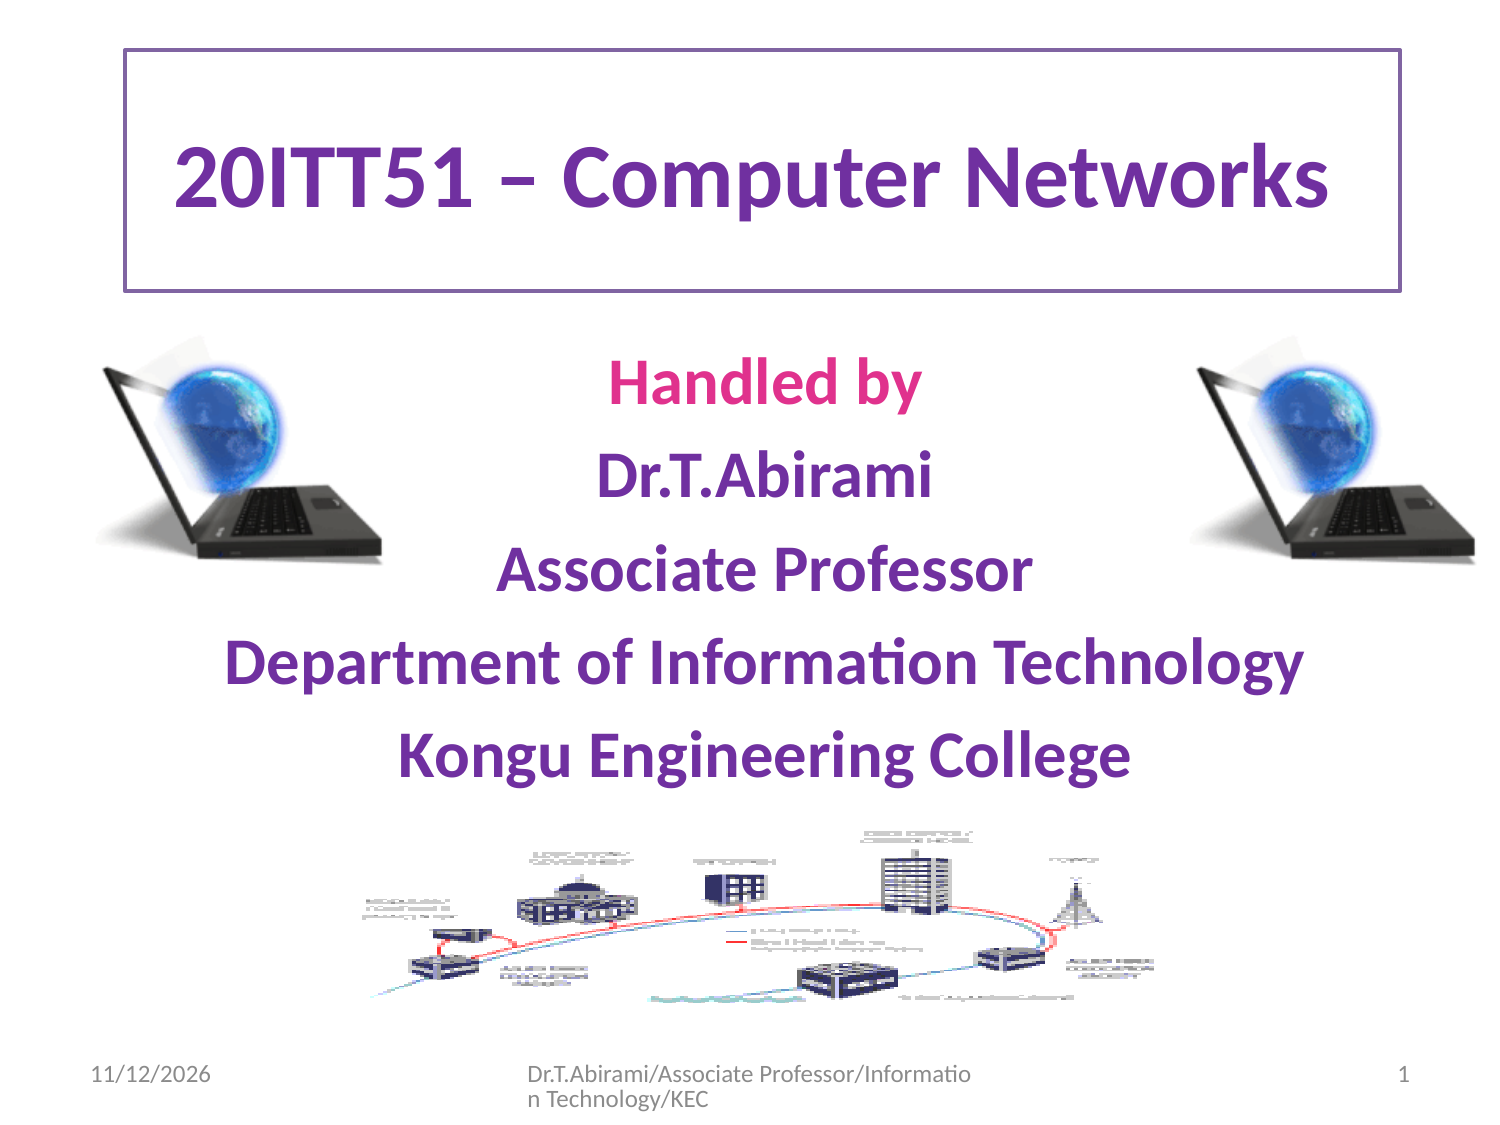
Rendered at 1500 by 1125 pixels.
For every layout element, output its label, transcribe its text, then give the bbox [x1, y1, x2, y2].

picture [337, 812, 1176, 1043]
subtitle Handled by Dr.T.Abirami Associate Professor Department of Information Technology Kongu Engineering College [190, 330, 1341, 983]
slide_number 1 [1074, 1042, 1425, 1103]
footer Dr.T.Abirami/Associate Professor/Information Technology/KEC [512, 1052, 988, 1103]
picture [93, 312, 407, 576]
title 20ITT51 – Computer Networks [123, 48, 1402, 293]
picture [1187, 312, 1500, 576]
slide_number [75, 1042, 425, 1103]
